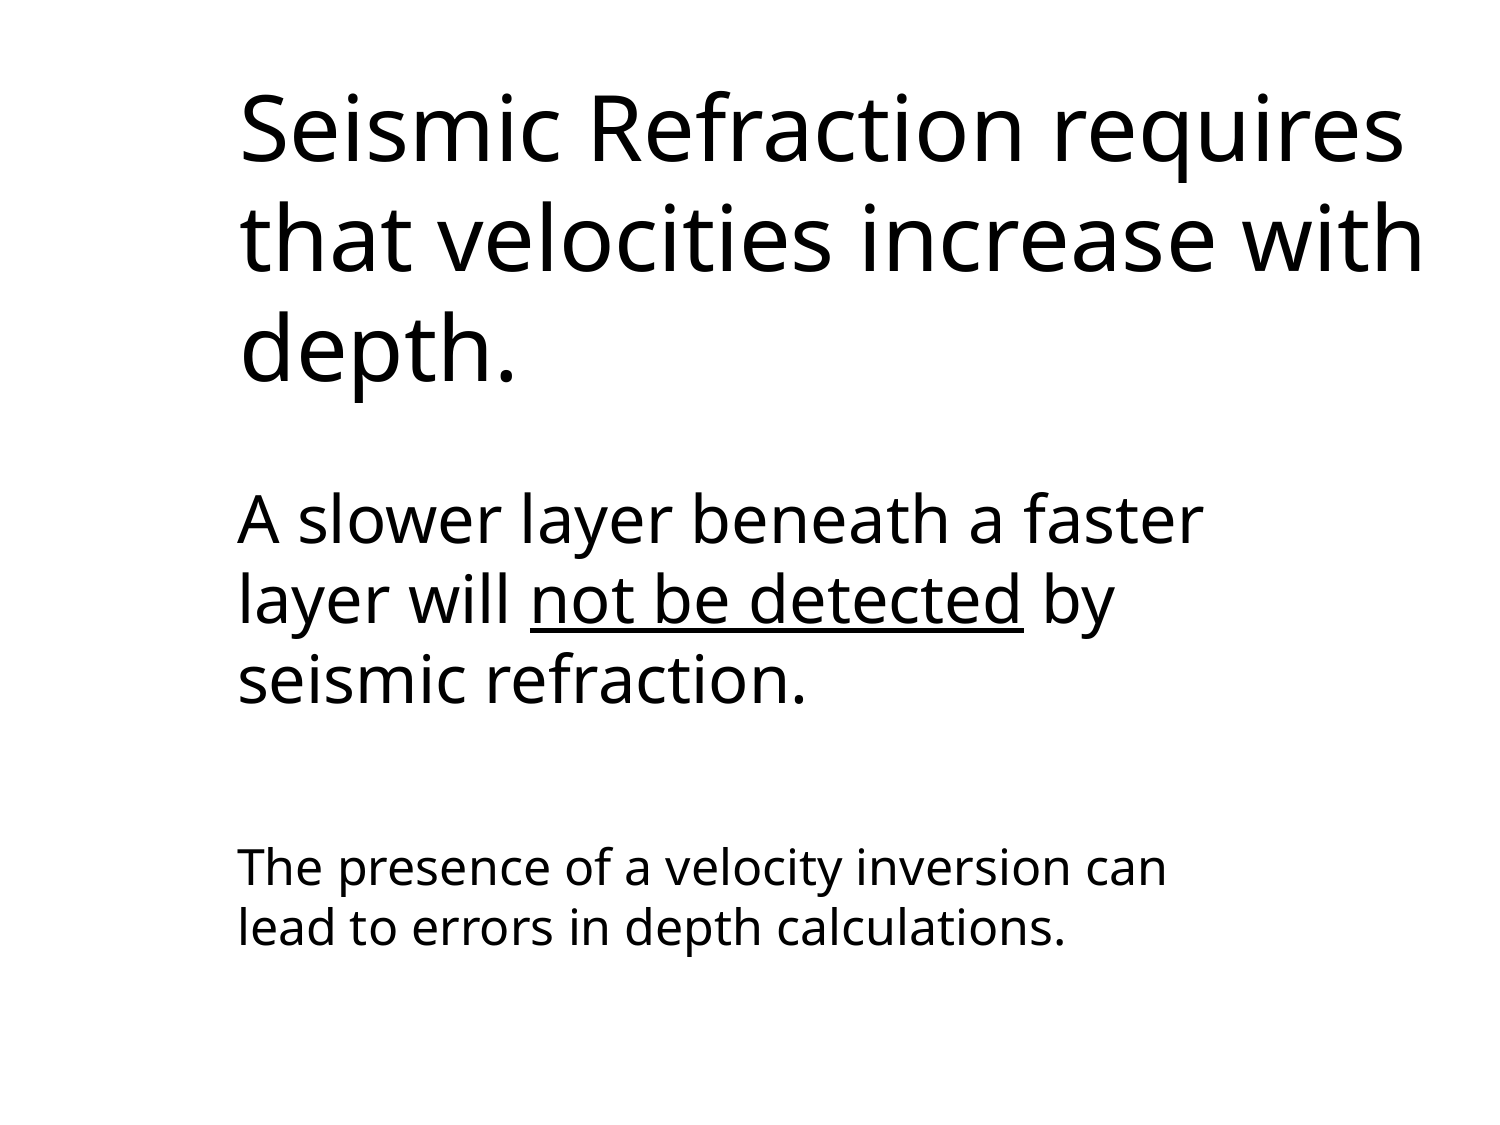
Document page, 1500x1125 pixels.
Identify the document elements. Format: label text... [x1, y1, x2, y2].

text_box Seismic Refraction requires that velocities increase with depth. [224, 62, 1500, 408]
text_box The presence of a velocity inversion can lead to errors in depth calculations. [222, 827, 1288, 963]
text_box A slower layer beneath a faster layer will not be detected by seismic refraction. [222, 469, 1288, 724]
